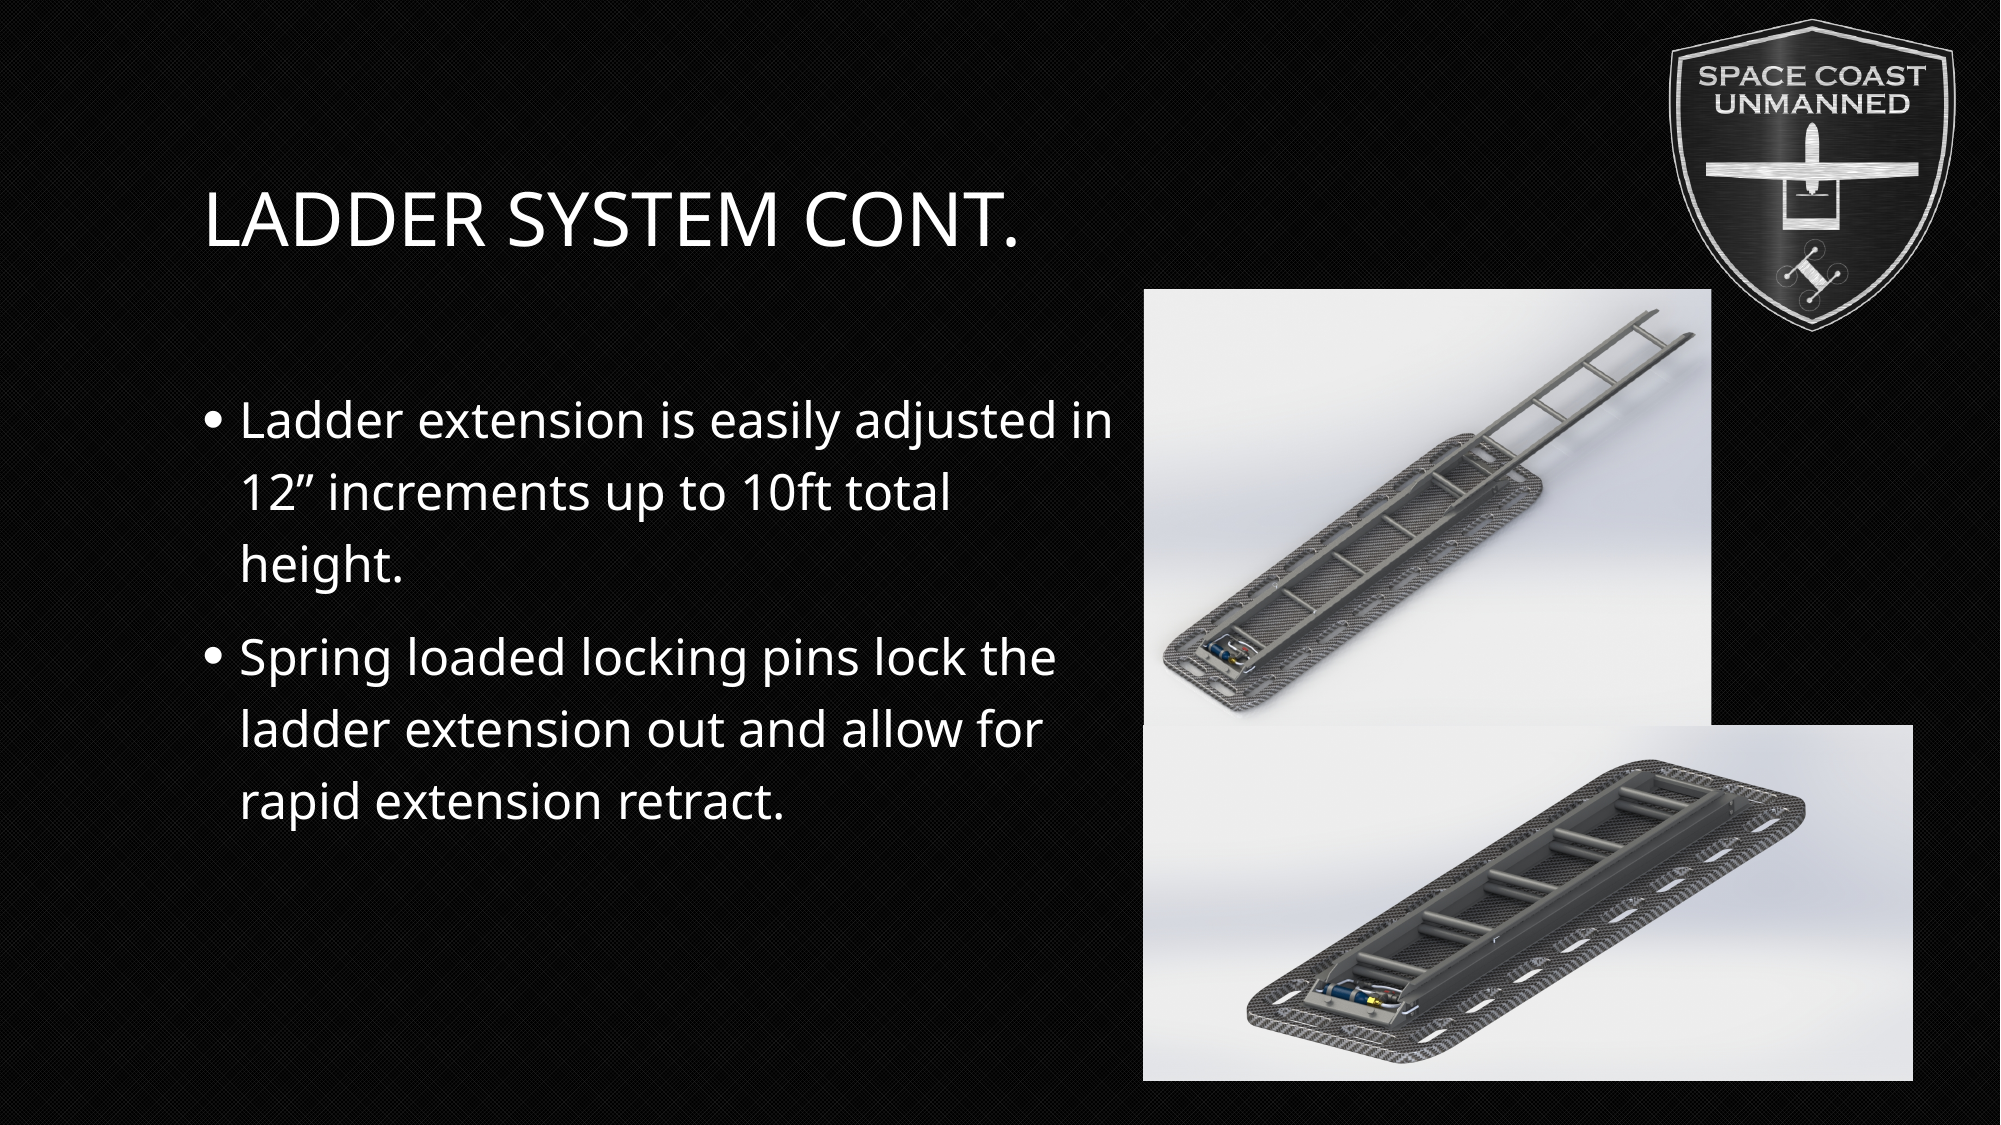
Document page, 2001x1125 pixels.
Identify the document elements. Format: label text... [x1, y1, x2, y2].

list Ladder extension is easily adjusted in 12” increments up to 10ft total height. Spring loaded locking pins lock the ladder extension out and allow for rapid extension retract. [187, 369, 1143, 950]
picture [1143, 0, 1974, 1082]
title Ladder System Cont. [187, 101, 1651, 344]
